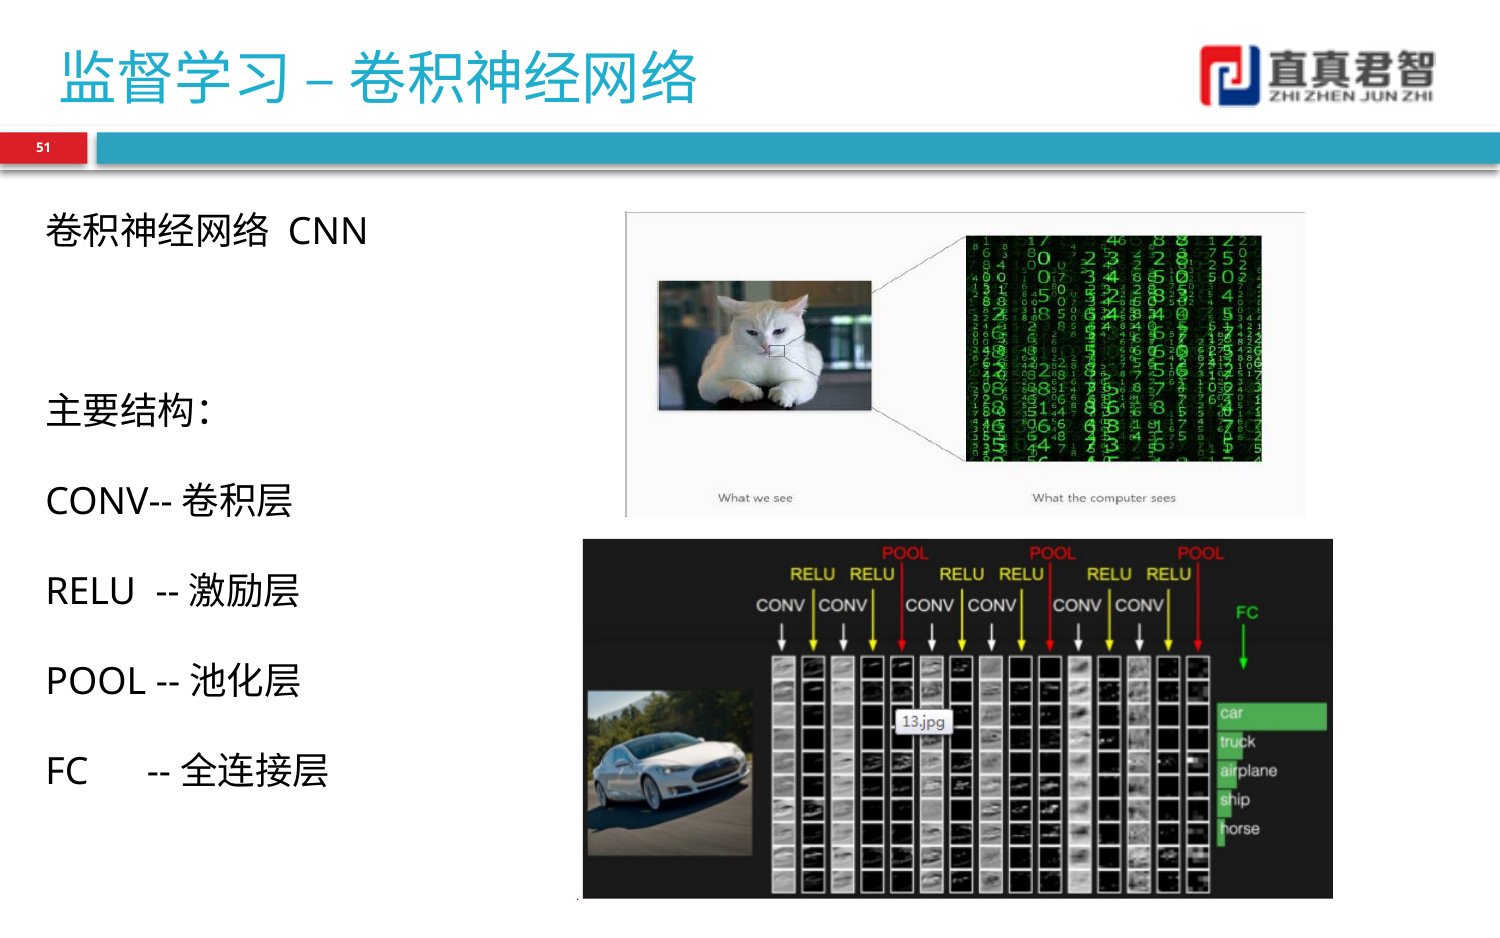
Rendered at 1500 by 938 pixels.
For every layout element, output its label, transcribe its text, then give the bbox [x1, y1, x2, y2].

picture [1198, 43, 1436, 108]
picture [577, 533, 1334, 900]
picture [625, 209, 1305, 517]
text_box 卷积神经网络 CNN 主要结构： CONV--卷积层 RELU --激励层 POOL --池化层 FC --全连接层 [30, 199, 1431, 890]
title 监督学习 – 卷积神经网络 [43, 13, 1058, 119]
slide_number 51 [0, 131, 88, 165]
